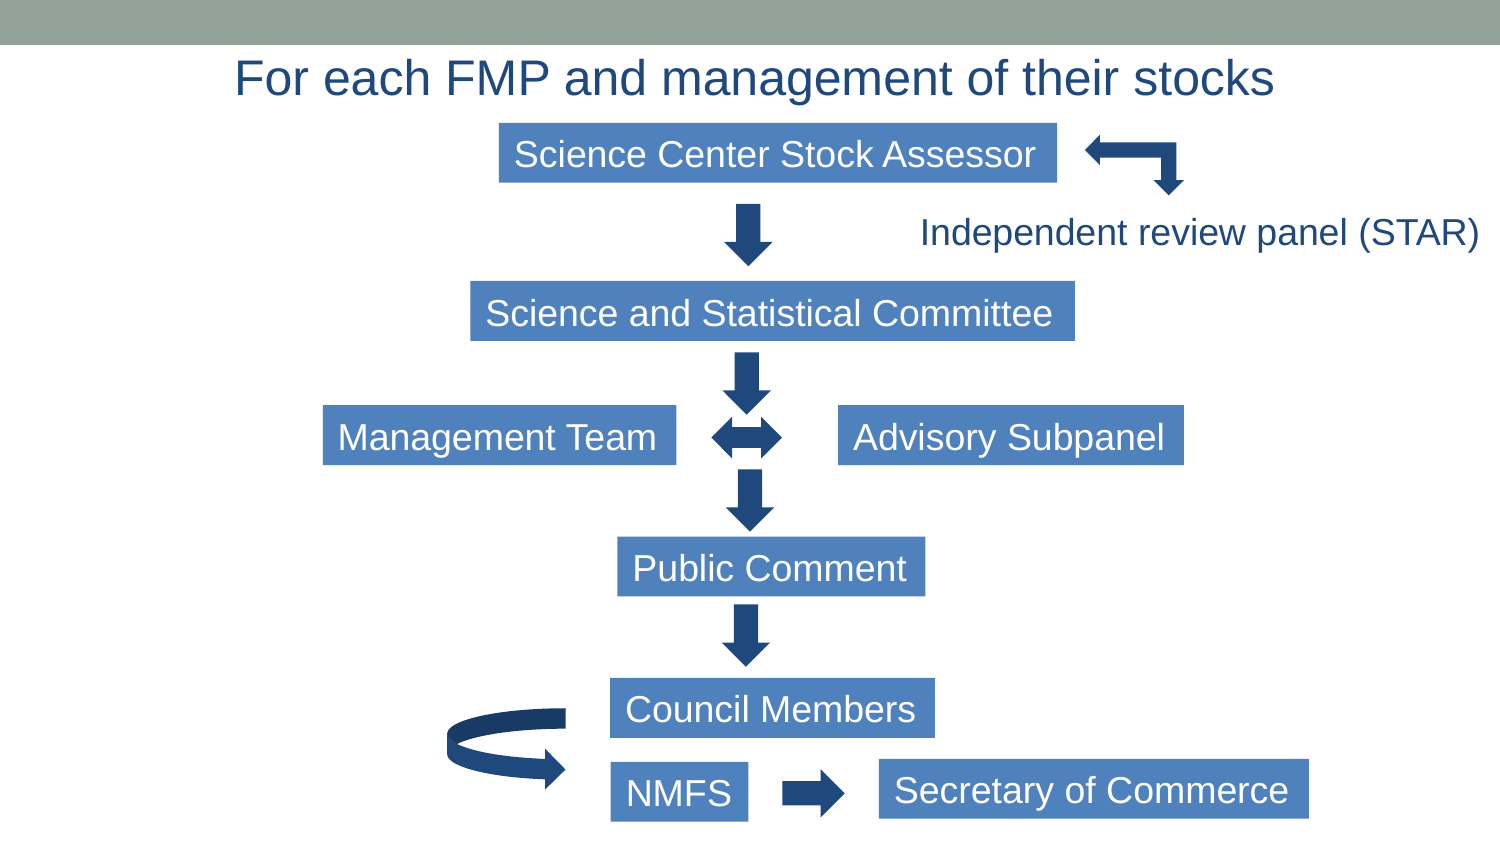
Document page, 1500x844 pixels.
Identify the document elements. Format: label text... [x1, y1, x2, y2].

text_box [782, 769, 845, 818]
text_box Public Comment [617, 536, 926, 597]
text_box Independent review panel (STAR) [904, 200, 1500, 261]
text_box [725, 469, 775, 532]
text_box [721, 604, 771, 667]
text_box [447, 708, 566, 790]
text_box [724, 203, 773, 267]
text_box Council Members [610, 677, 935, 738]
title For each FMP and management of their stocks [108, 31, 1402, 120]
text_box [1084, 134, 1184, 196]
text_box Science Center Stock Assessor [498, 122, 1058, 183]
text_box Science and Statistical Committee [470, 280, 1075, 341]
text_box [711, 416, 782, 459]
text_box Management Team [322, 405, 677, 466]
text_box Advisory Subpanel [838, 405, 1184, 466]
text_box NMFS [610, 761, 749, 822]
text_box [722, 352, 771, 415]
text_box Secretary of Commerce [878, 758, 1309, 819]
